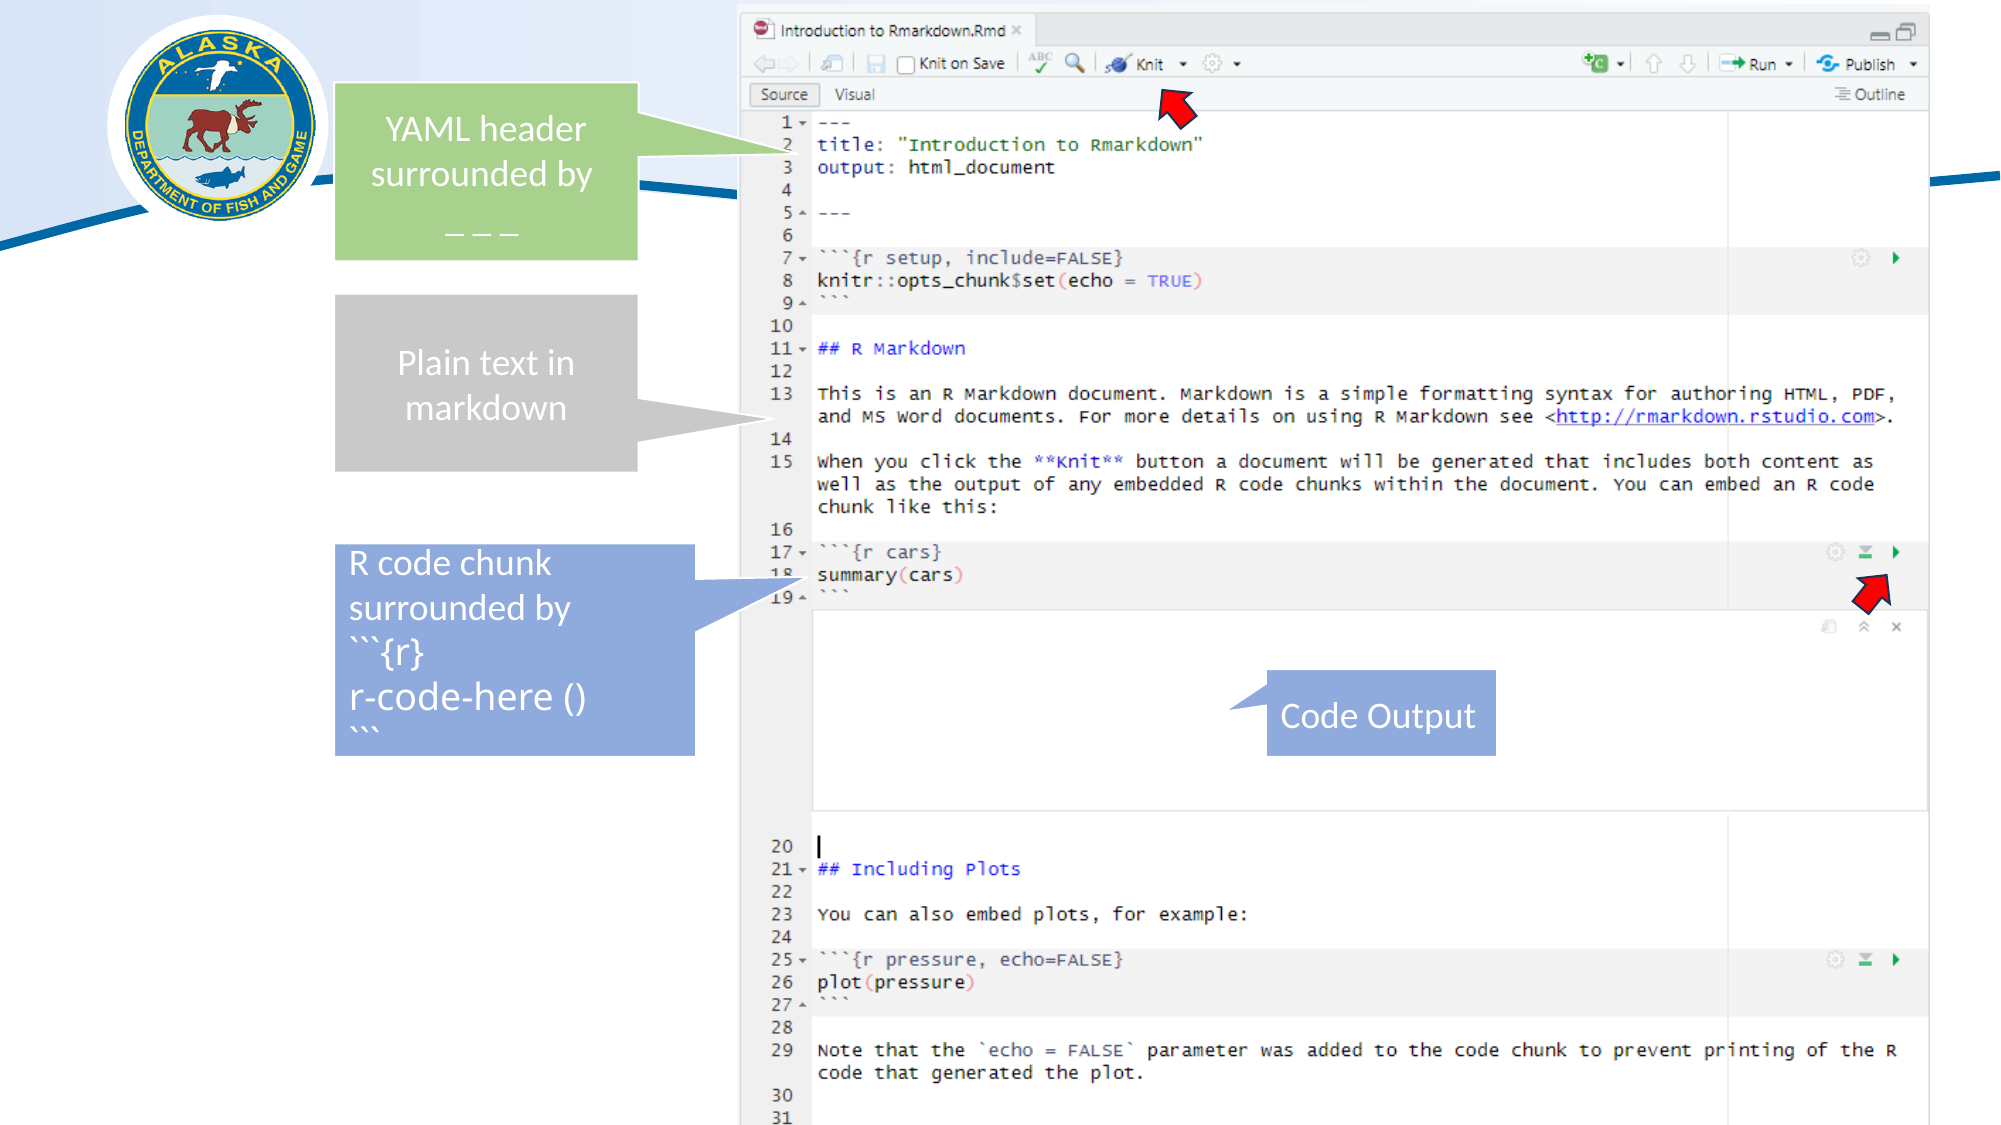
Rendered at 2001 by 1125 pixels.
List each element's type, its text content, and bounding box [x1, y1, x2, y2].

picture [35, 17, 404, 231]
picture [737, 4, 1930, 1125]
text_box Plain text in markdown [333, 292, 737, 474]
text_box YAML header surrounded by _ _ _ [333, 81, 737, 263]
text_box R code chunk surrounded by ```{r} r-code-here () ``` [333, 542, 737, 758]
